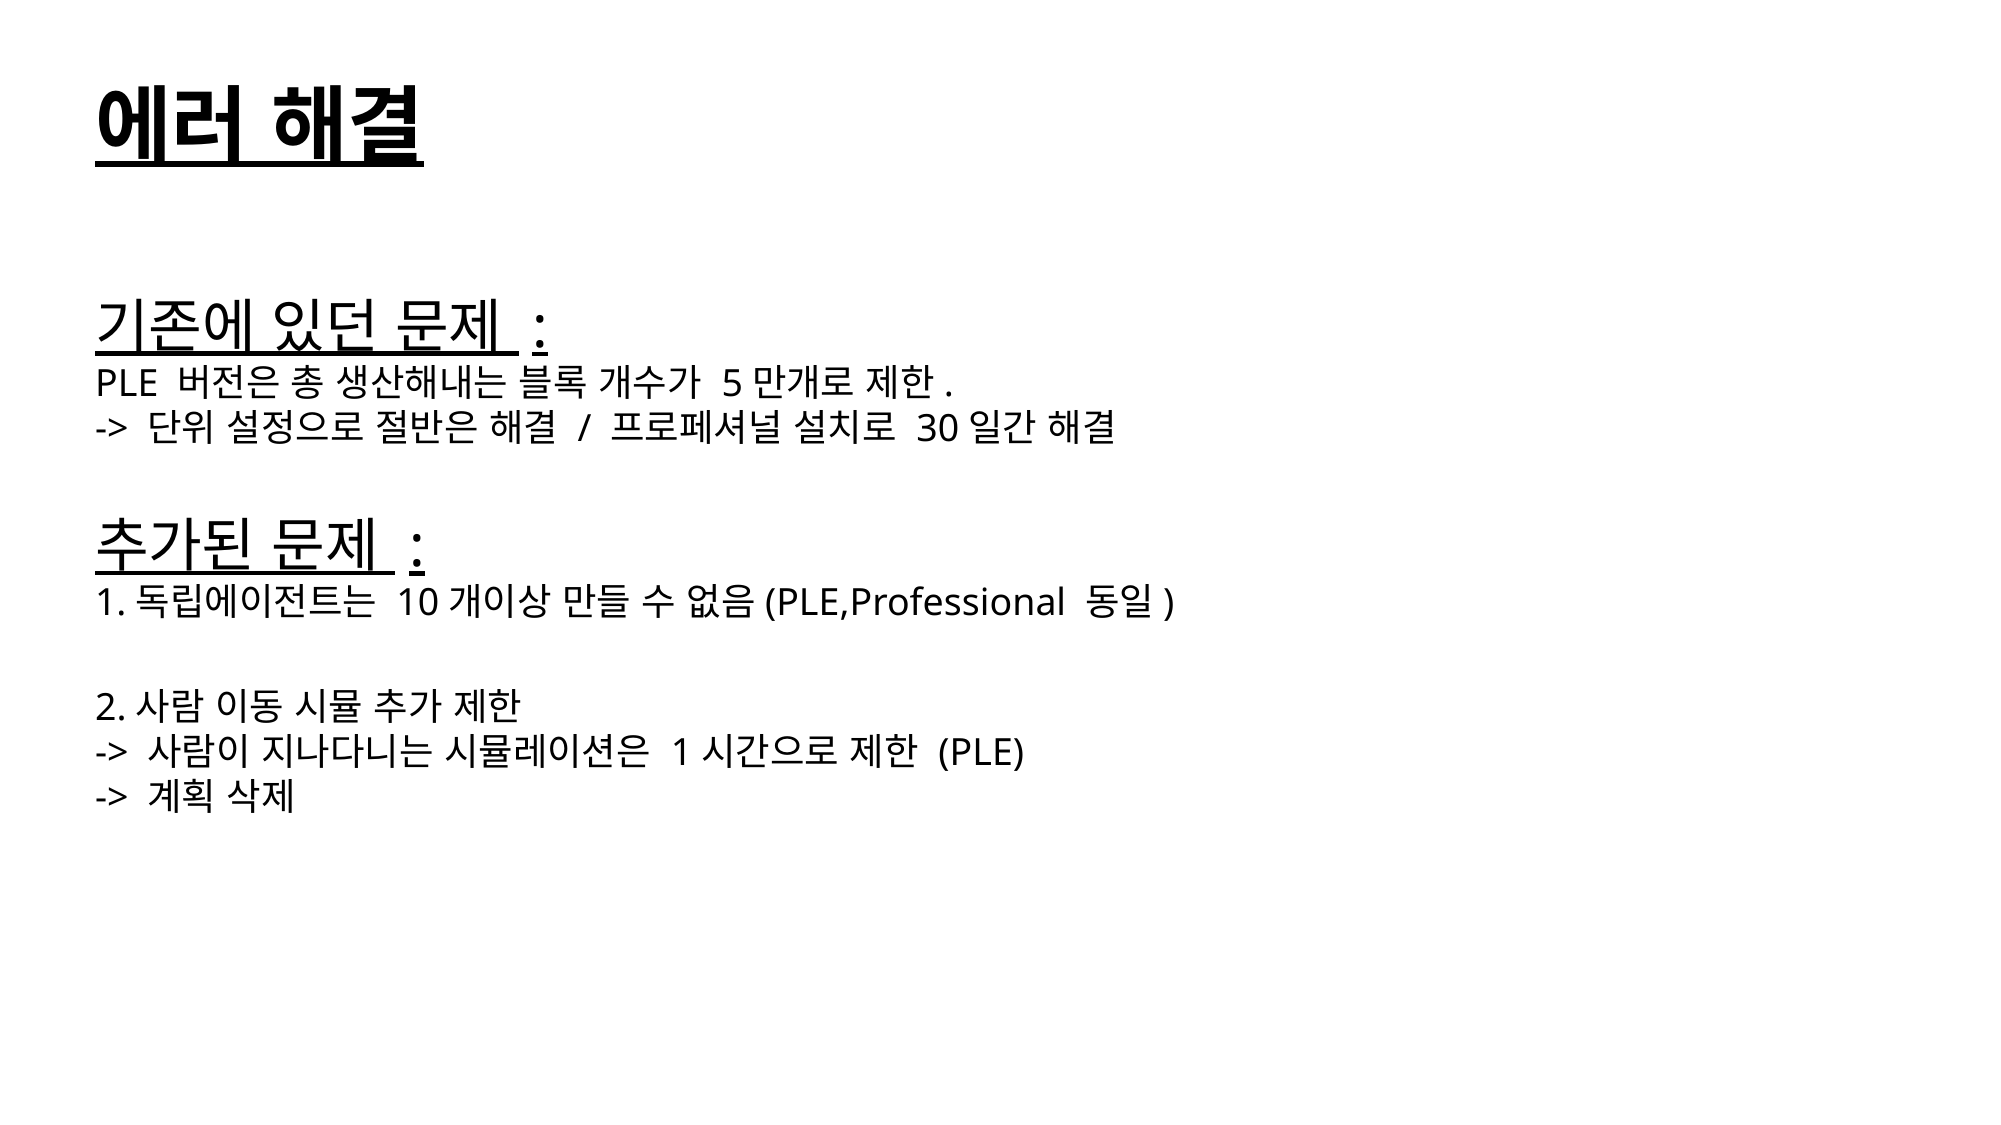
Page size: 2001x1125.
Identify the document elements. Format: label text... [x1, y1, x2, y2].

text_box 에러 해결 [80, 64, 710, 279]
text_box 기존에 있던 문제 : PLE 버전은 총 생산해내는 블록 개수가 5만개로 제한. -> 단위 설정으로 절반은 해결 / 프로페셔널 설치로 30일간 해결 [80, 281, 1583, 457]
text_box 2.사람 이동 시뮬 추가 제한 -> 사람이 지나다니는 시뮬레이션은 1시간으로 제한 (PLE) -> 계획 삭제 [80, 675, 1219, 825]
text_box 추가된 문제 : 1.독립에이전트는 10개이상 만들 수 없음(PLE,Professional 동일) [80, 500, 1254, 676]
